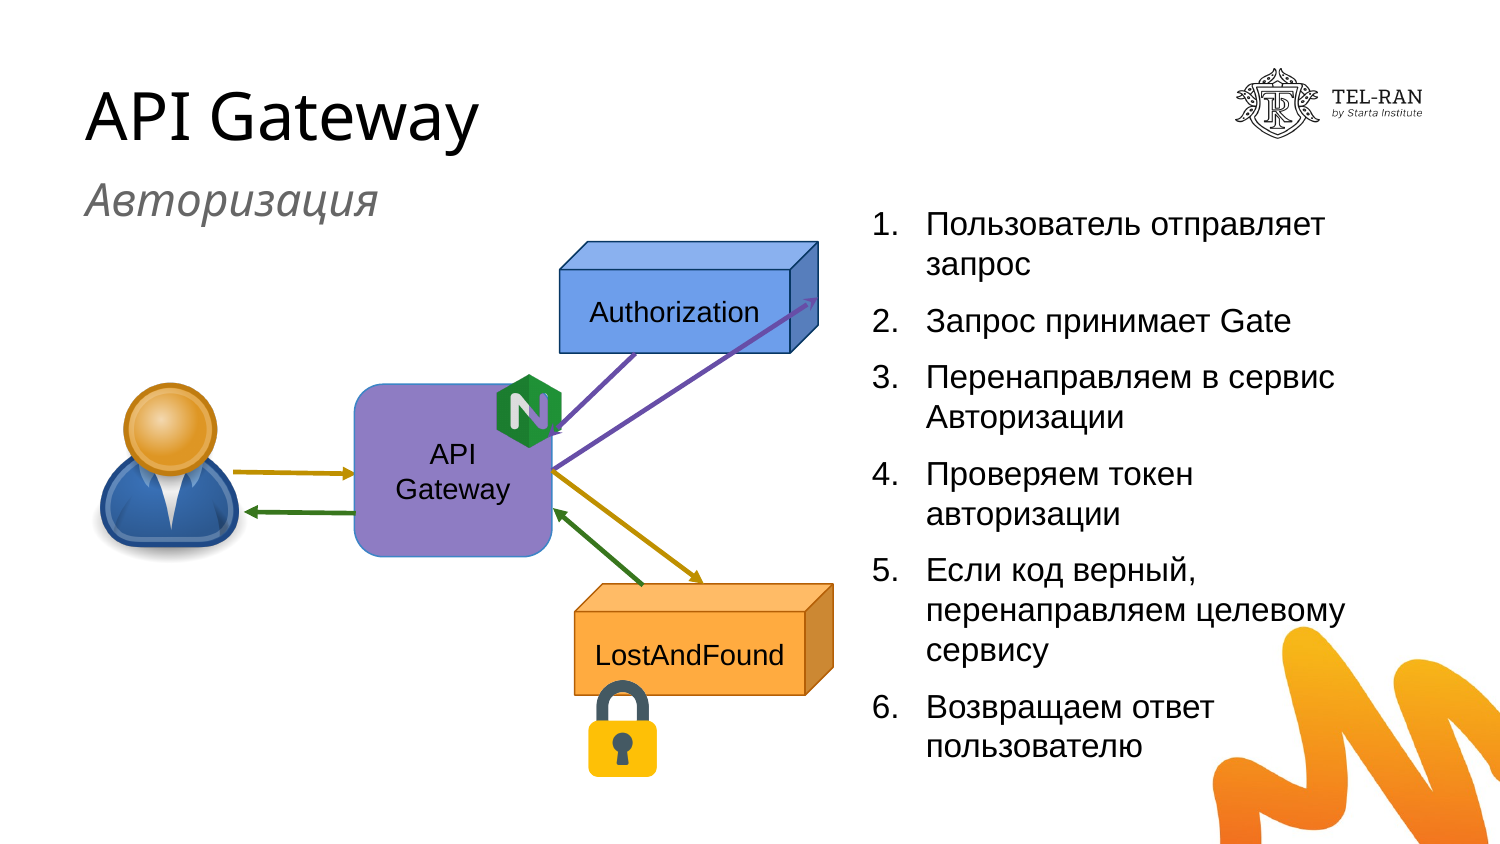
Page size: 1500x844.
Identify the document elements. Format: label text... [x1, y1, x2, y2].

title API Gateway [70, 59, 1237, 155]
text_box Пользователь отправляет запрос Запрос принимает Gate Перенаправляем в сервис Авторизации Проверяем токен авторизации Если код верный, перенаправляем целевому сервису Возвращаем ответ пользователю [835, 187, 1378, 780]
subtitle Авторизация [70, 155, 1237, 676]
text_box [274, 471, 357, 475]
picture [574, 679, 672, 777]
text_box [547, 353, 636, 438]
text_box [551, 470, 719, 584]
picture [1211, 625, 1500, 844]
text_box Authorization [559, 241, 819, 354]
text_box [552, 507, 644, 586]
picture [1237, 68, 1422, 139]
picture [492, 373, 551, 448]
picture [70, 373, 269, 572]
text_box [551, 352, 676, 469]
text_box API Gateway [354, 384, 546, 557]
text_box LostAndFound [574, 583, 834, 696]
